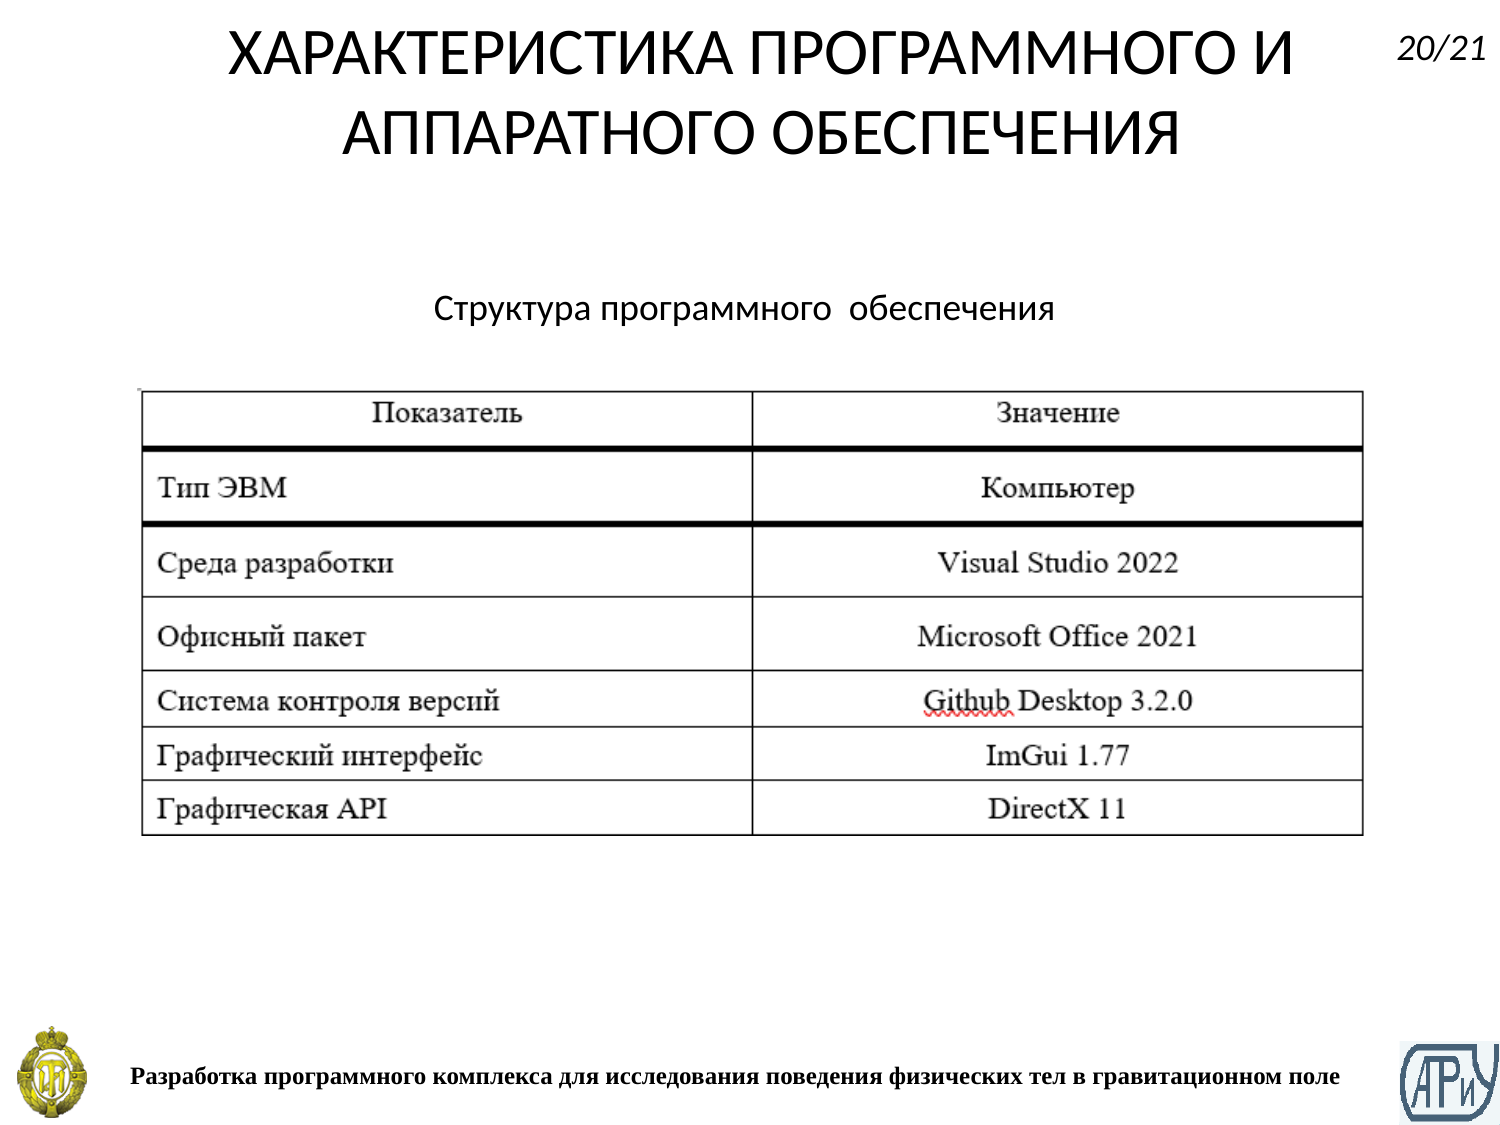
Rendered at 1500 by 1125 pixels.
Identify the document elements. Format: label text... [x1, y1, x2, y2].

text_box Структура программного обеспечения [419, 275, 1179, 335]
picture [1399, 1041, 1500, 1125]
text_box 20/21 [1400, 12, 1500, 79]
text_box Разработка программного комплекса для исследования поведения физических тел в гравитационном поле [93, 1041, 1386, 1108]
picture [137, 388, 1367, 836]
picture [17, 1026, 88, 1118]
title ХАРАКТЕРИСТИКА ПРОГРАММНОГО И АППАРАТНОГО ОБЕСПЕЧЕНИЯ [124, 0, 1400, 131]
